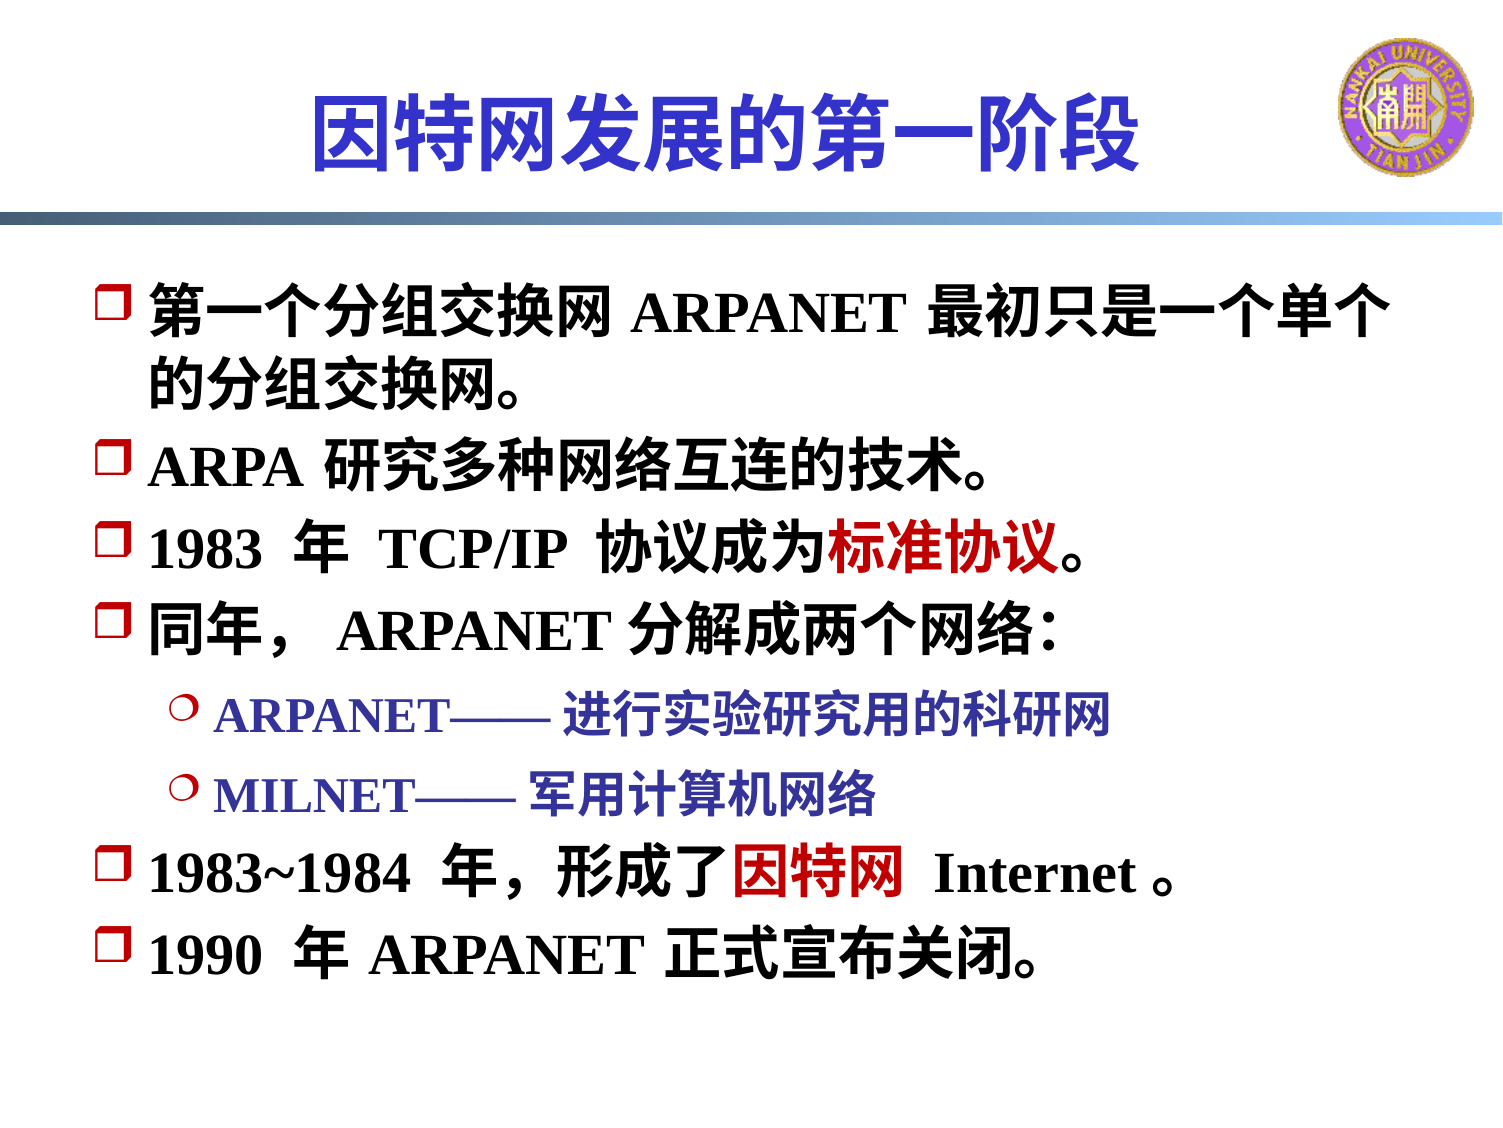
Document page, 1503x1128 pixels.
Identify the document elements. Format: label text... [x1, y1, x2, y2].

picture [1365, 38, 1474, 177]
list 第一个分组交换网 ARPANET 最初只是一个单个的分组交换网。 ARPA 研究多种网络互连的技术。 1983 年 TCP/IP 协议成为标准协议。 同年，ARPANET分解成两个网络： ARPANET——进行实验研究用的科研网 MILNET——军用计算机网络 1983~1984 年，形成了因特网 Internet。 1990 年 ARPANET 正式宣布关闭。 [75, 263, 1427, 1063]
title 因特网发展的第一阶段 [87, 37, 1365, 226]
